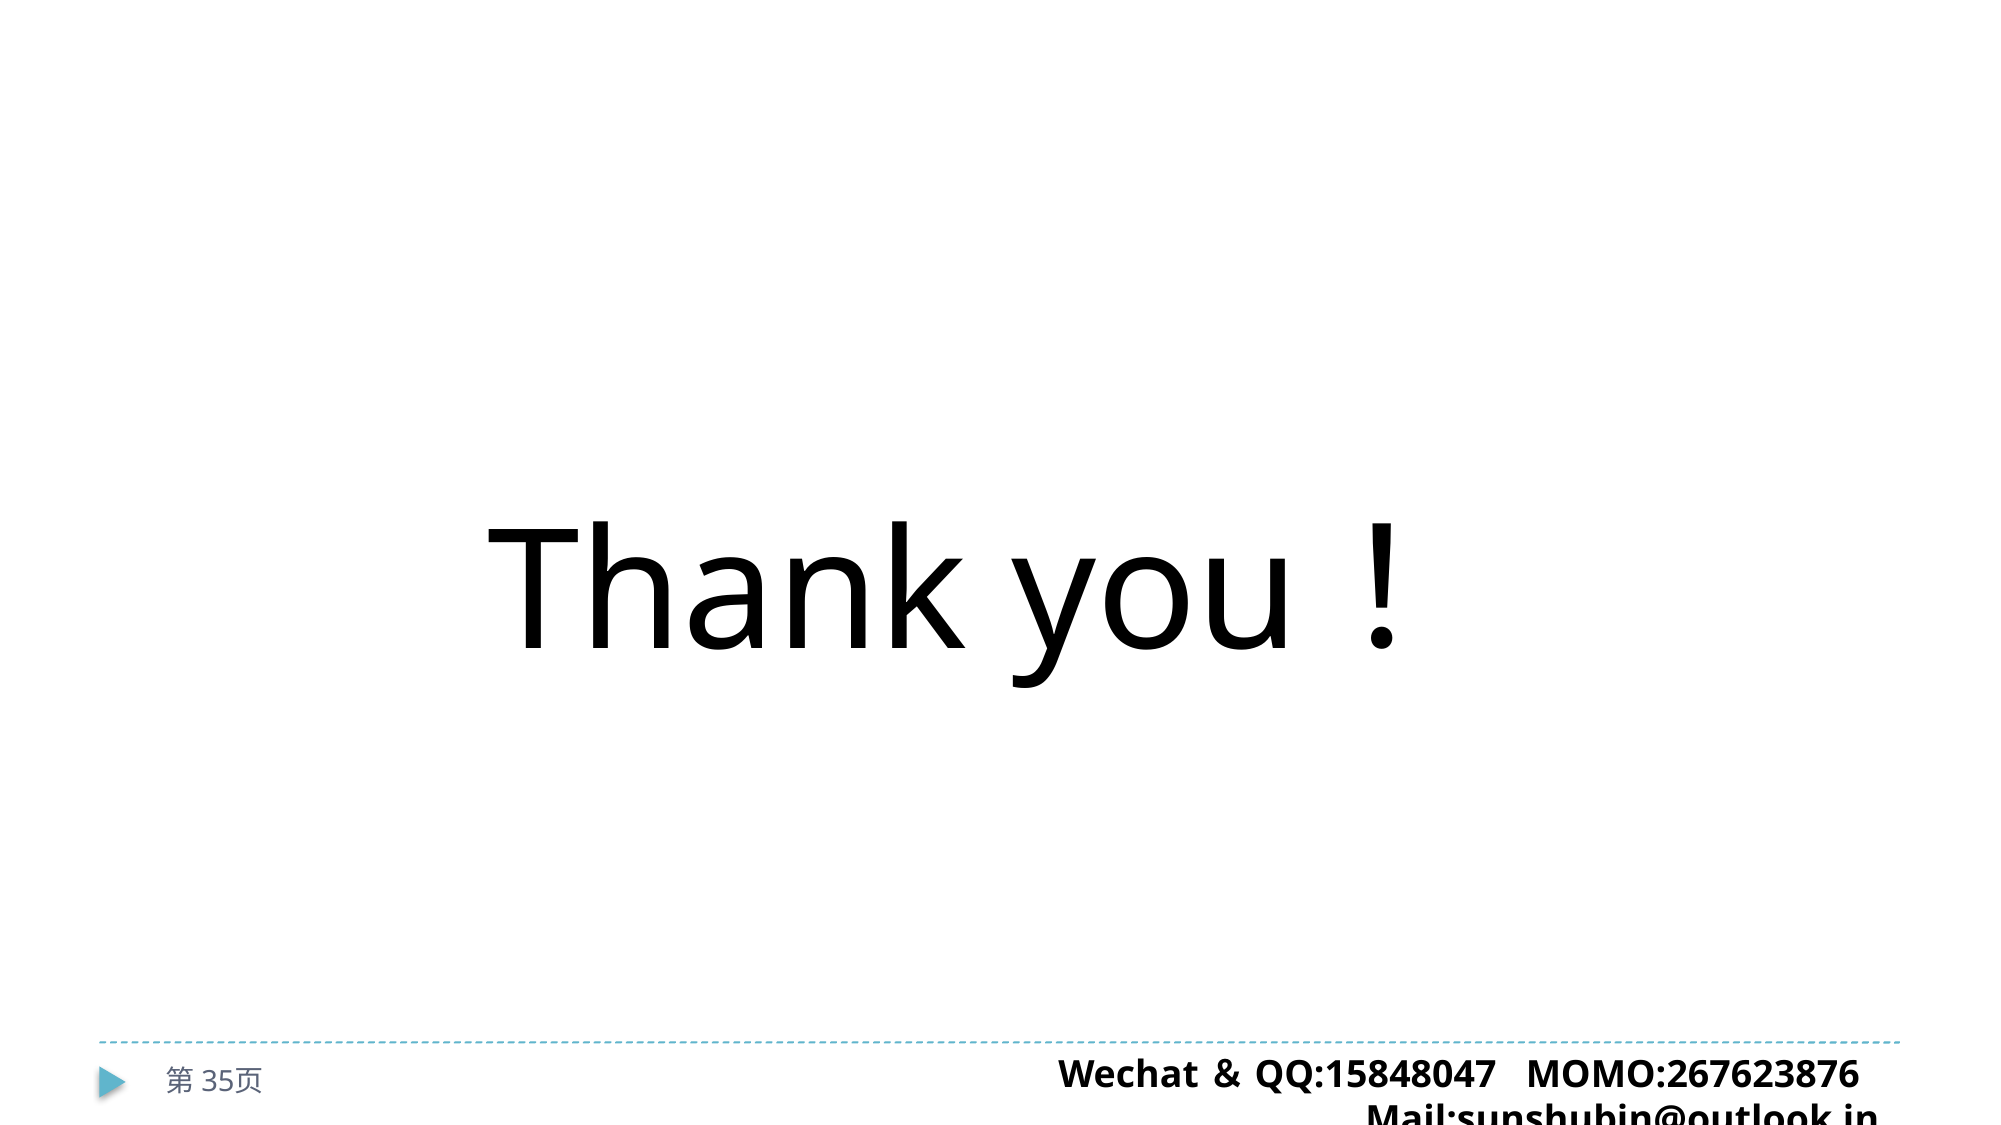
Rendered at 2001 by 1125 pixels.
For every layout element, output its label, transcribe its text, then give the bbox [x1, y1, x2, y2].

text_box Thank you！ [472, 474, 1523, 690]
slide_number 第35页 [150, 1055, 483, 1116]
